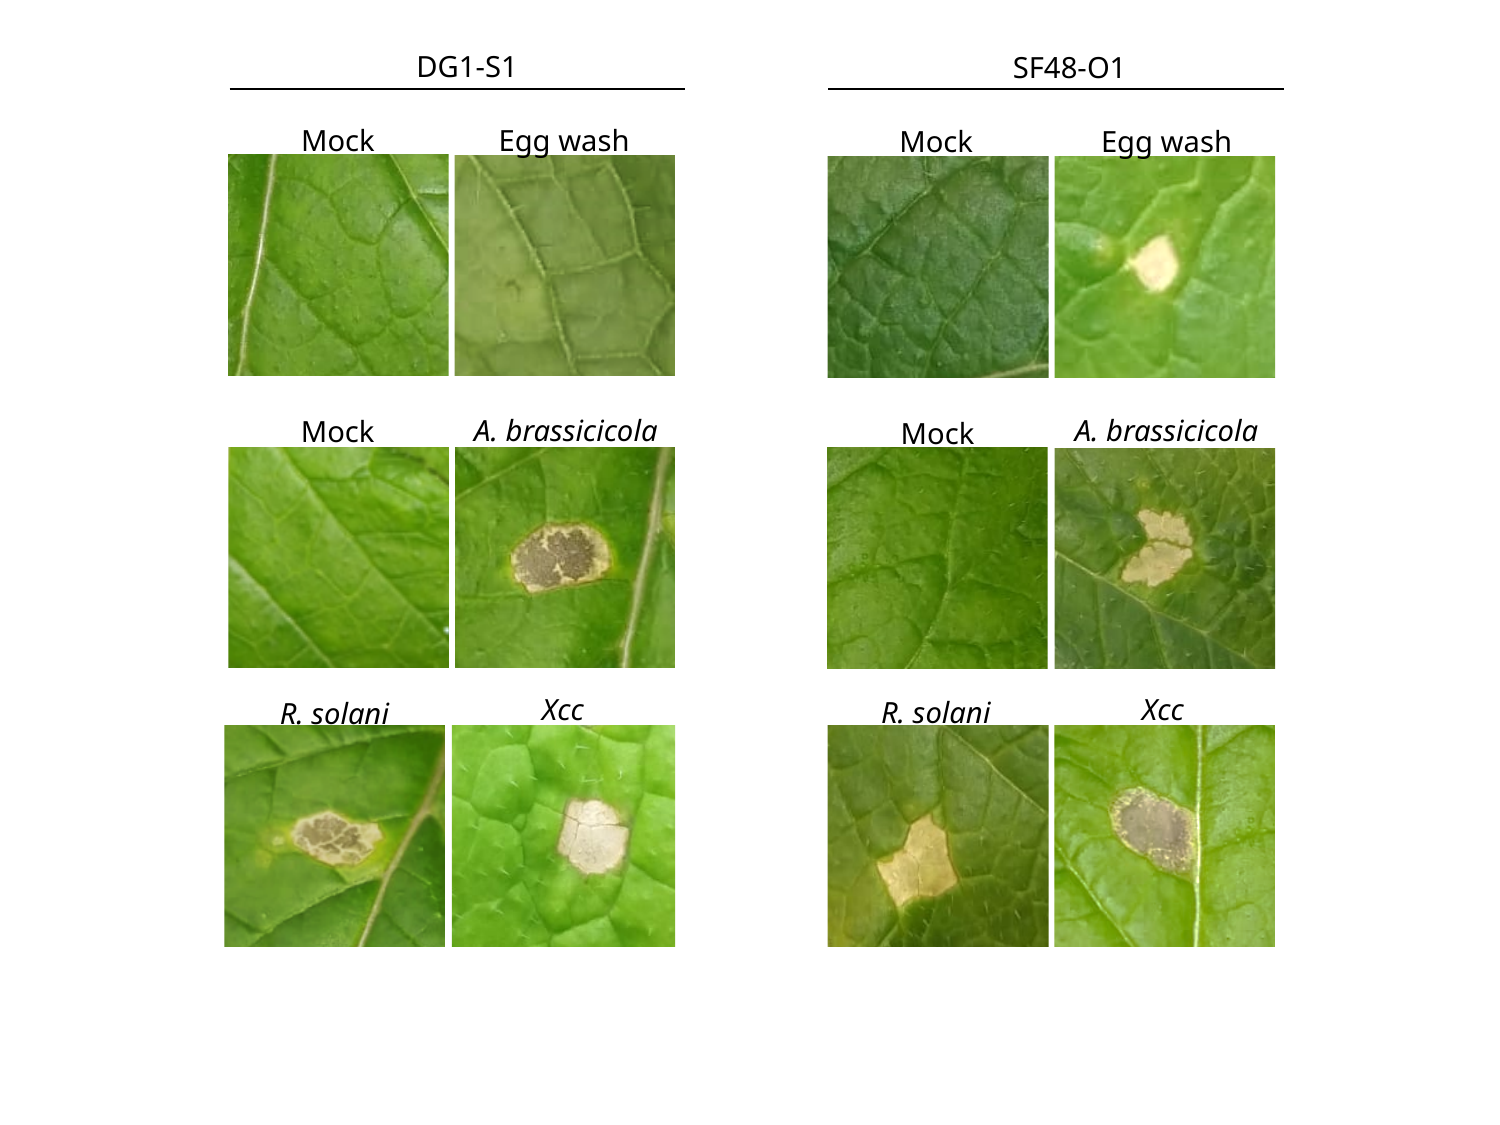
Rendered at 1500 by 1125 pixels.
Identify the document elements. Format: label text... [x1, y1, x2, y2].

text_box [228, 97, 449, 376]
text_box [454, 97, 675, 376]
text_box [1054, 98, 1277, 378]
text_box SF48-O1 [979, 24, 1161, 88]
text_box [451, 666, 676, 947]
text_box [437, 388, 694, 668]
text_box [228, 388, 437, 668]
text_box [826, 98, 1049, 378]
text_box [825, 669, 1049, 947]
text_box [1036, 388, 1297, 669]
text_box DG1-S1 [376, 23, 558, 88]
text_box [1052, 666, 1275, 946]
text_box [224, 670, 445, 947]
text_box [827, 390, 1048, 669]
